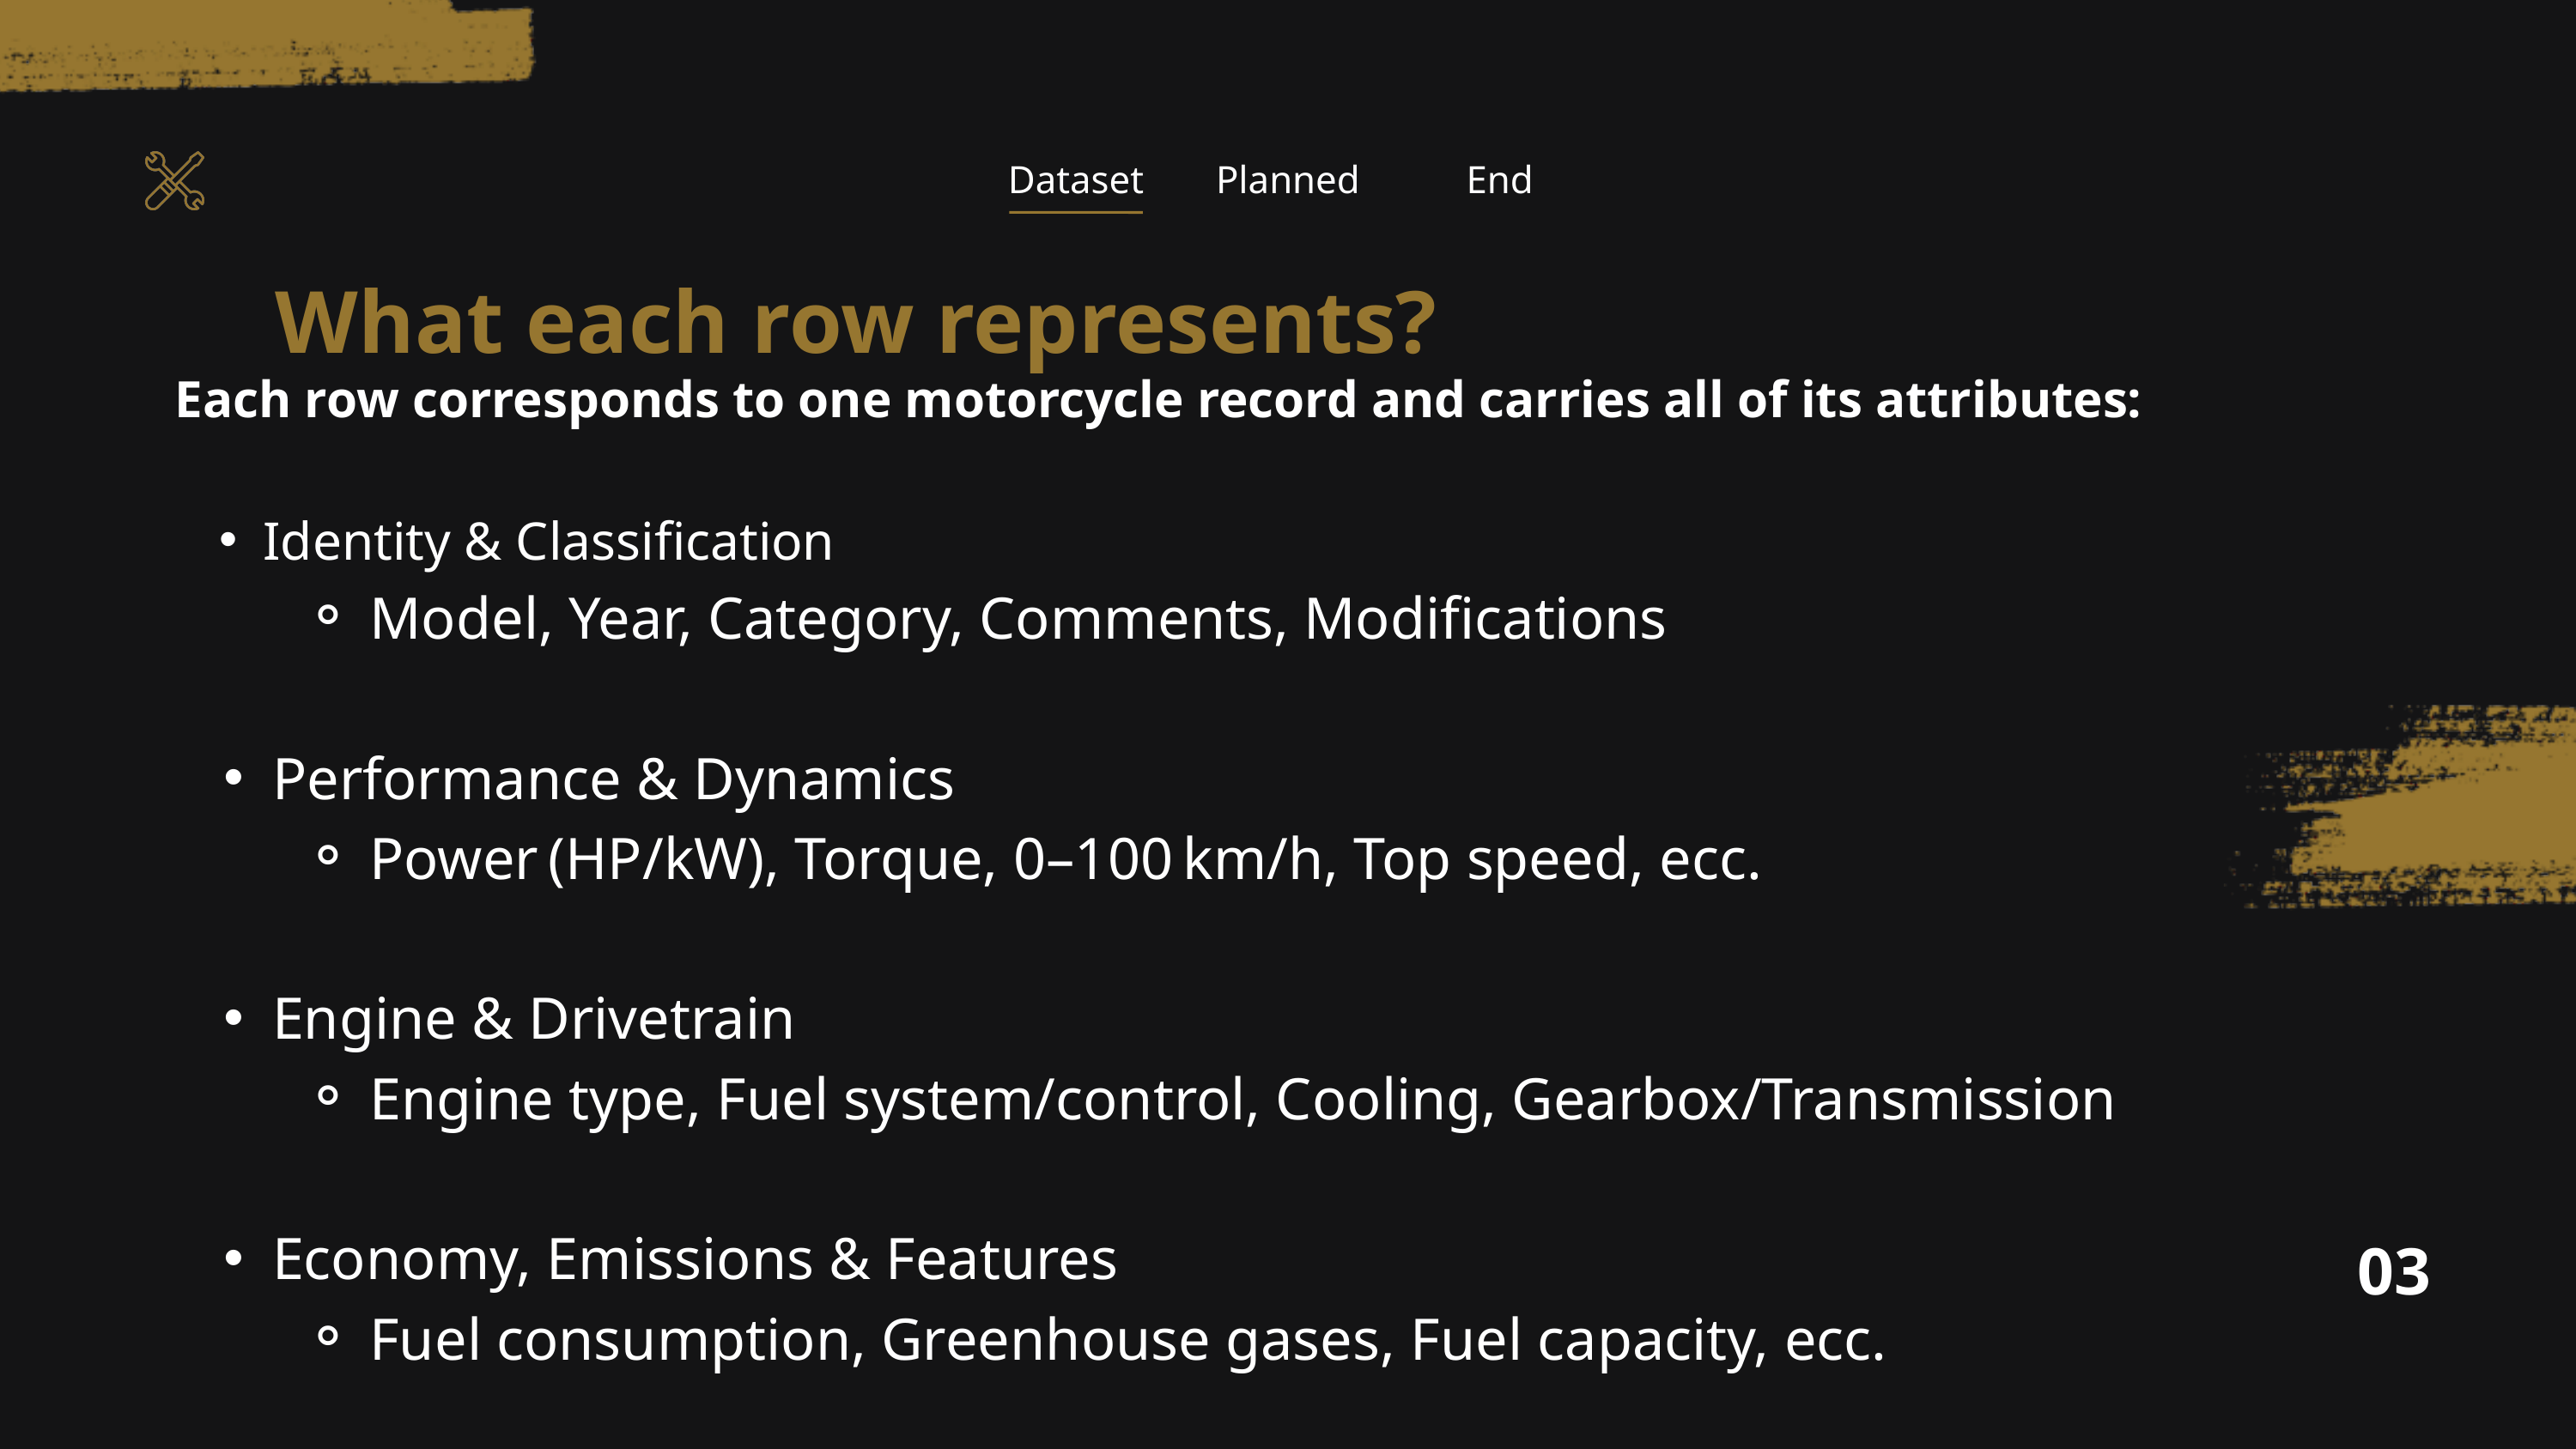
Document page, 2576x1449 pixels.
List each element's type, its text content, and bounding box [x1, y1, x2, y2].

text_box [144, 150, 205, 211]
text_box [2358, 704, 2576, 911]
text_box Planned [1191, 148, 1385, 202]
text_box [0, 0, 538, 103]
text_box End [1403, 148, 1597, 202]
text_box Dataset [979, 148, 1173, 202]
text_box Each row corresponds to one motorcycle record and carries all of its attributes: Identity & Classification Model, Year, Category, Comments, Modifications Performance & Dynamics Power (HP/kW), Torque, 0–100 km/h, Top speed, ecc. Engine & Drivetrain Engine type, Fuel system/control, Cooling, Gearbox/Transmission Economy, Emissions & Features Fuel consumption, Greenhouse gases, Fuel capacity, ecc. [174, 357, 2358, 1449]
text_box What each row represents? [144, 250, 1569, 370]
text_box 03 [2358, 1217, 2432, 1308]
